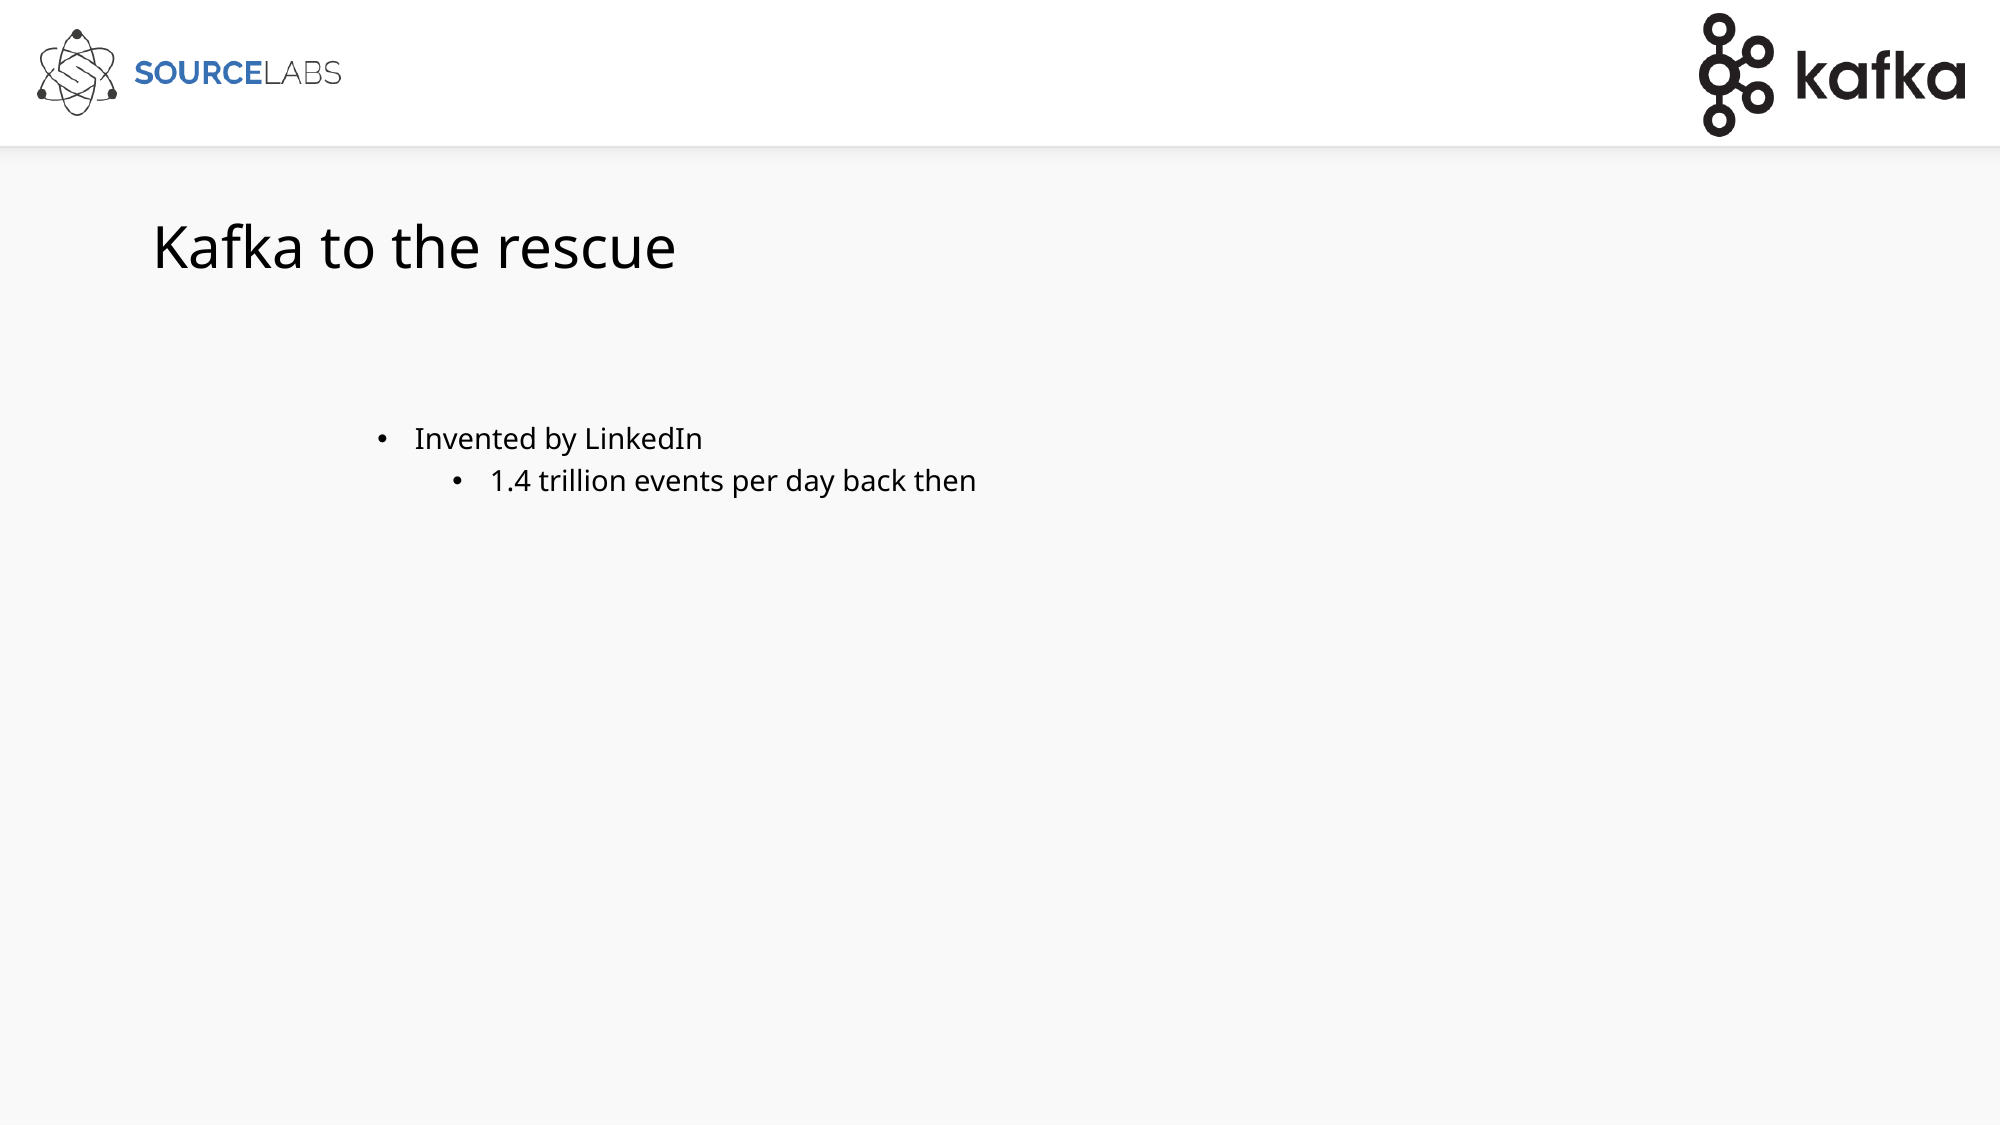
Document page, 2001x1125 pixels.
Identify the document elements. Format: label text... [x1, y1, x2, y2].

list Invented by LinkedIn 1.4 trillion events per day back then [137, 356, 1863, 1033]
picture [0, 3, 2000, 1125]
title Kafka to the rescue [137, 161, 1863, 337]
